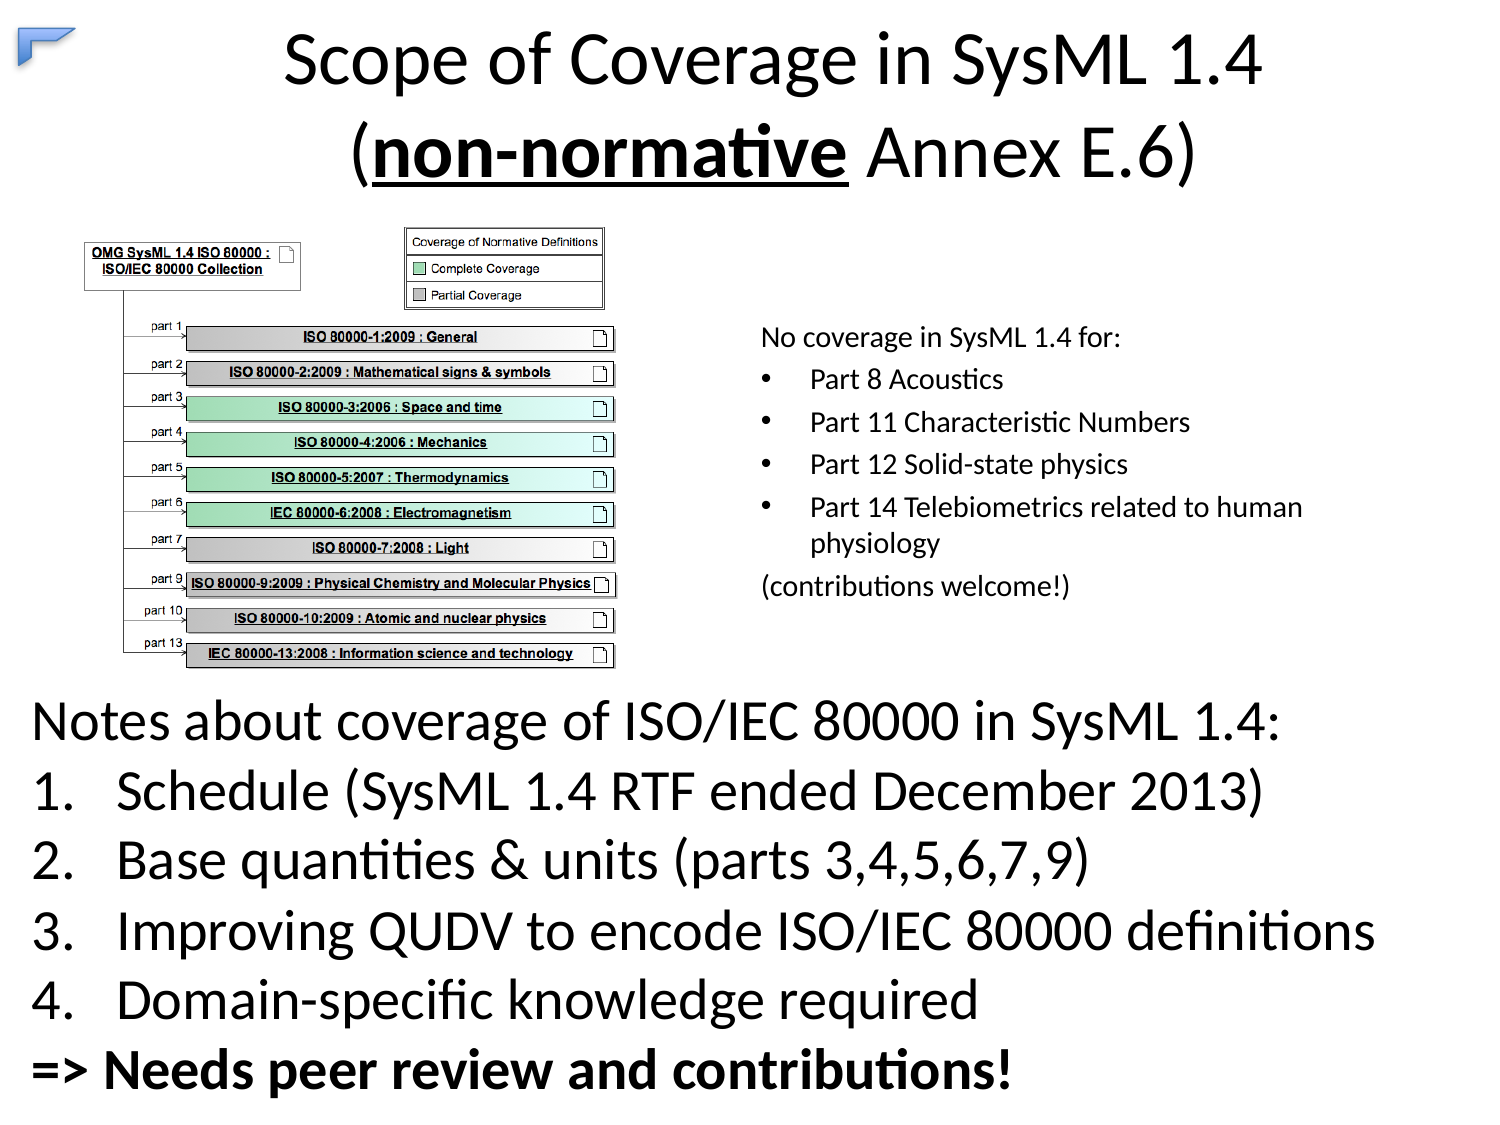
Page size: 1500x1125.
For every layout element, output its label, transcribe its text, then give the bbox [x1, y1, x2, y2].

picture [74, 215, 623, 675]
text_box [17, 27, 76, 66]
title Scope of Coverage in SysML 1.4 (non-normative Annex E.6) [75, 0, 1473, 200]
text_box Notes about coverage of ISO/IEC 80000 in SysML 1.4: Schedule (SysML 1.4 RTF ended December 2013) Base quantities & units (parts 3,4,5,6,7,9) Improving QUDV to encode ISO/IEC 80000 definitions Domain-specific knowledge required => Needs peer review and contributions! [17, 674, 1456, 1109]
list No coverage in SysML 1.4 for: Part 8 Acoustics Part 11 Characteristic Numbers Part 12 Solid-state physics Part 14 Telebiometrics related to human physiology (contributions welcome!) [745, 309, 1364, 613]
